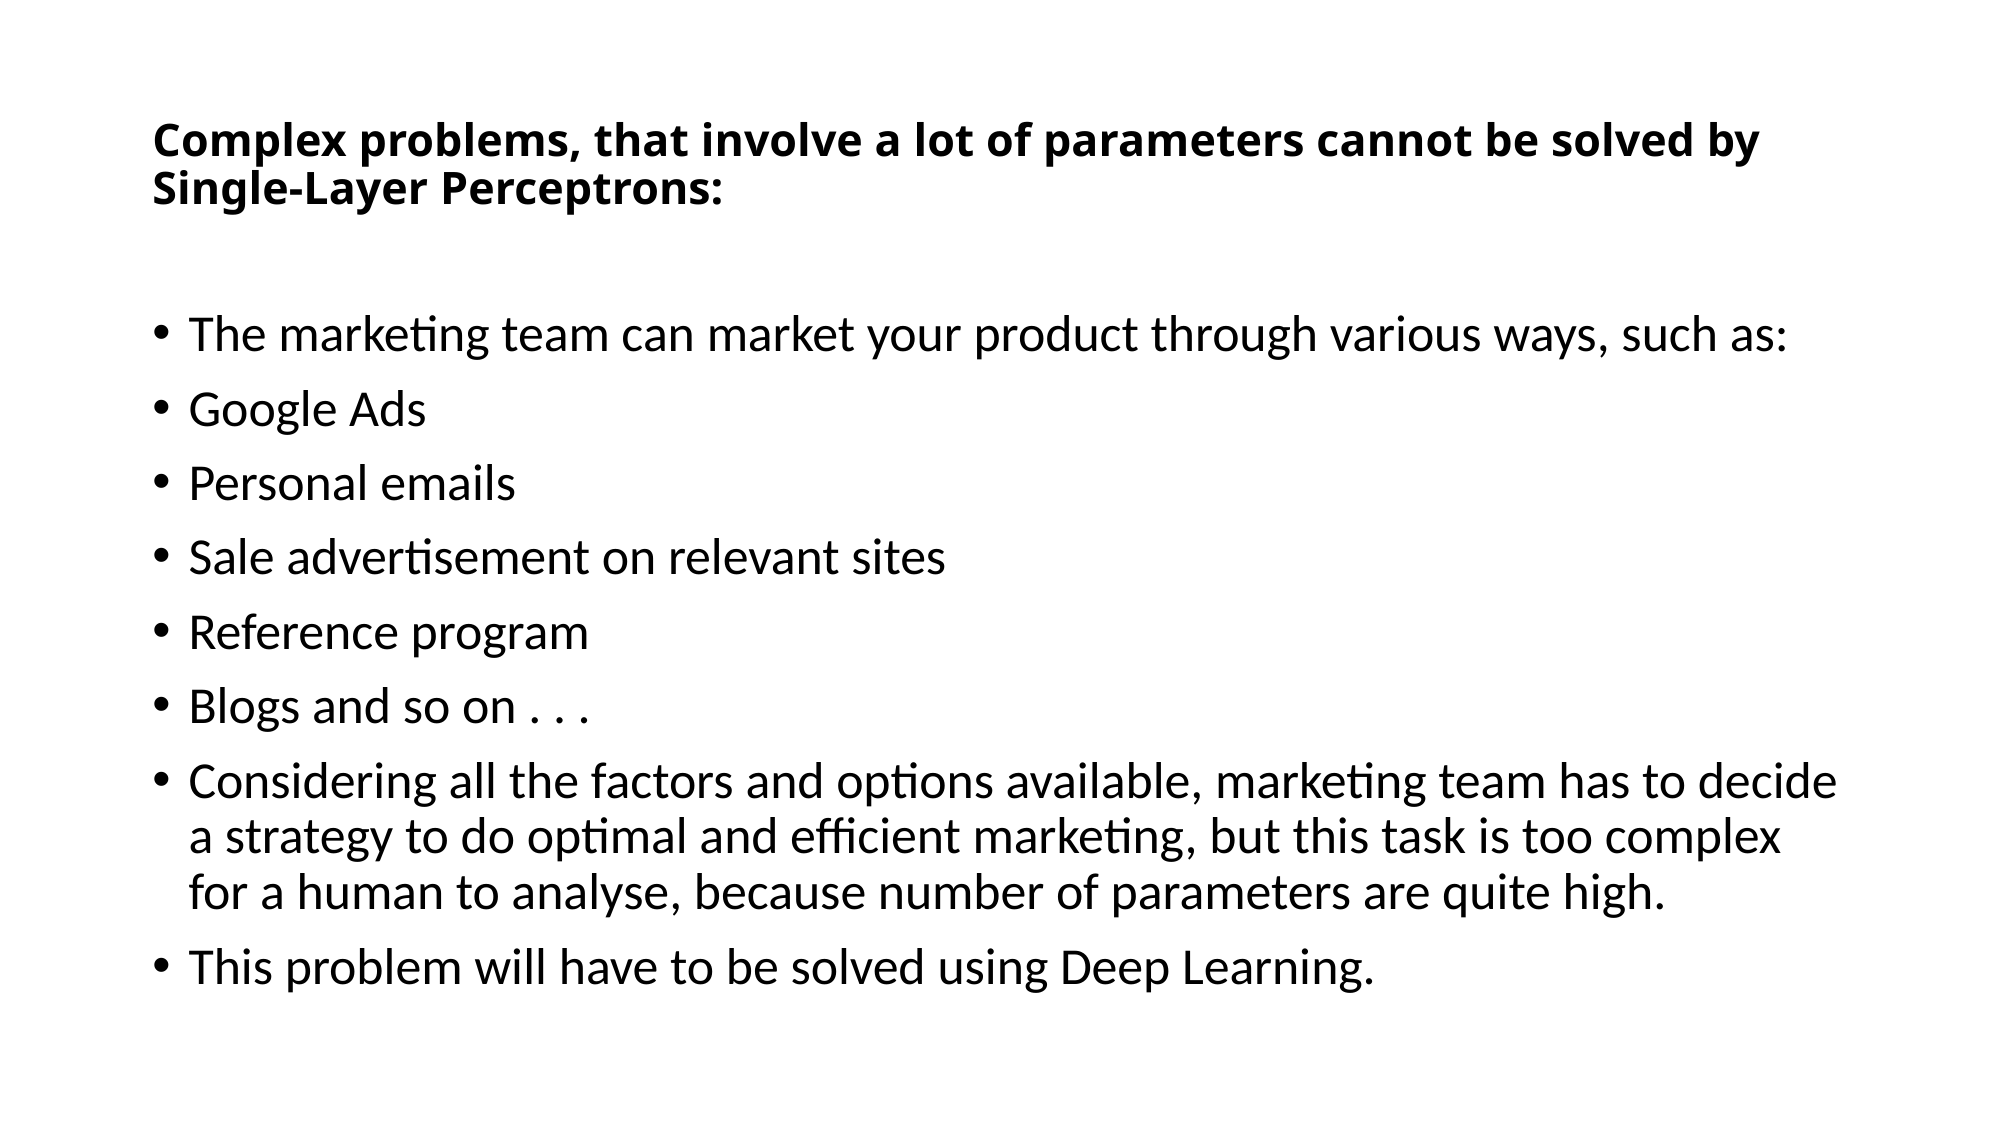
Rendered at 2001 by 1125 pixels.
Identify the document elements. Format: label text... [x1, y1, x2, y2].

list The marketing team can market your product through various ways, such as: Google Ads Personal emails Sale advertisement on relevant sites Reference program Blogs and so on . . . Considering all the factors and options available, marketing team has to decide a strategy to do optimal and efficient marketing, but this task is too complex for a human to analyse, because number of parameters are quite high. This problem will have to be solved using Deep Learning. [137, 299, 1863, 1014]
title Complex problems, that involve a lot of parameters cannot be solved by Single-Layer Perceptrons: [137, 59, 1863, 278]
